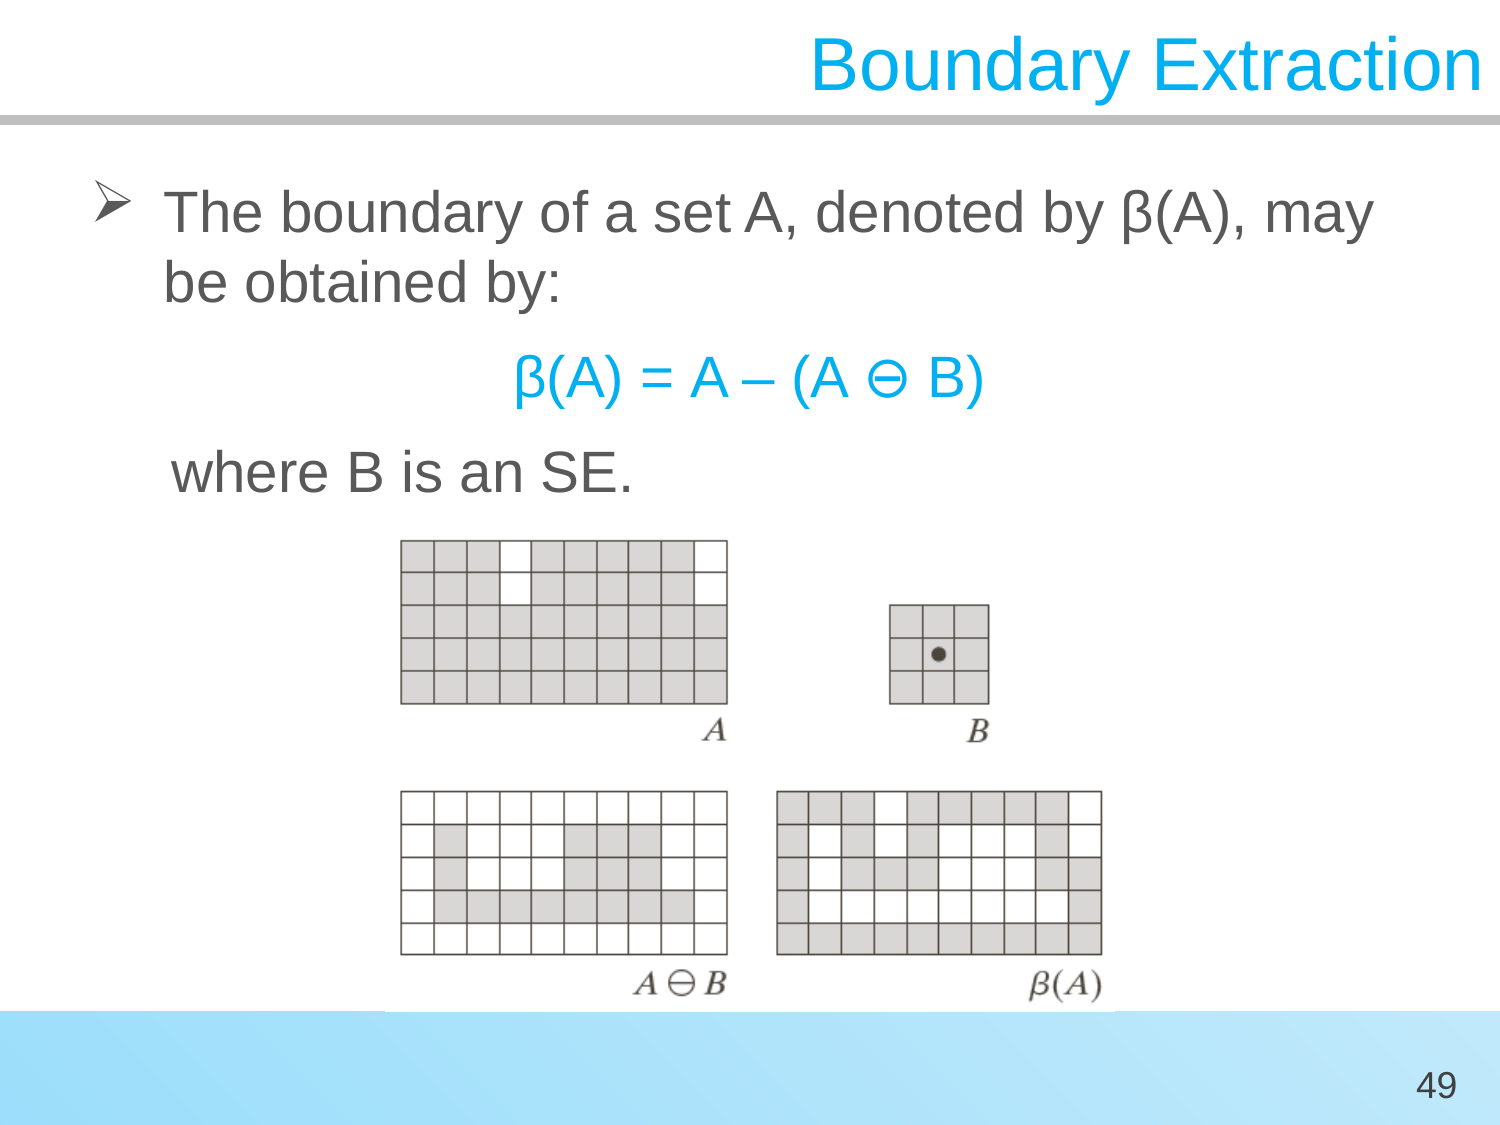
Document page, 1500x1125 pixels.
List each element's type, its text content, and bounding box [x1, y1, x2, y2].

list The boundary of a set A, denoted by β(A), may be obtained by: β(A) = A – (A ⊖ B) where B is an SE. [75, 166, 1425, 1012]
picture [385, 531, 1115, 1012]
title Boundary Extraction [0, 0, 1500, 122]
